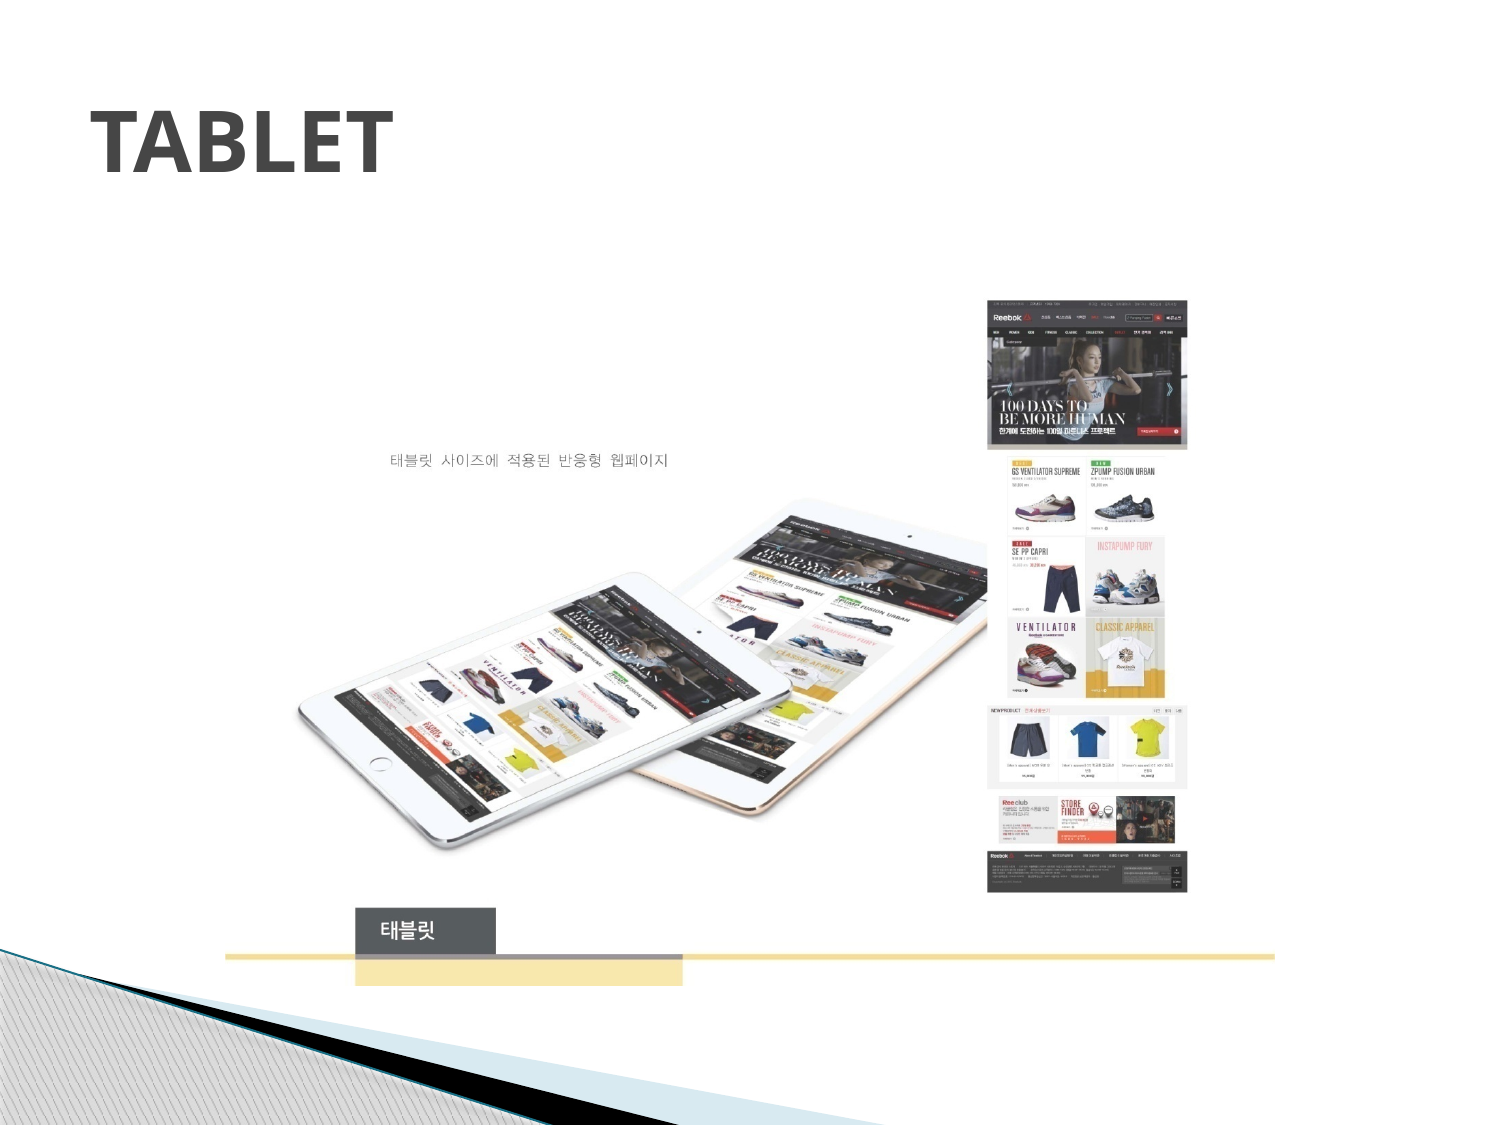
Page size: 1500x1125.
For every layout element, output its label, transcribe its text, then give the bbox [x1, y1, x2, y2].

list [224, 242, 1276, 986]
title TABLET [75, 45, 1425, 233]
